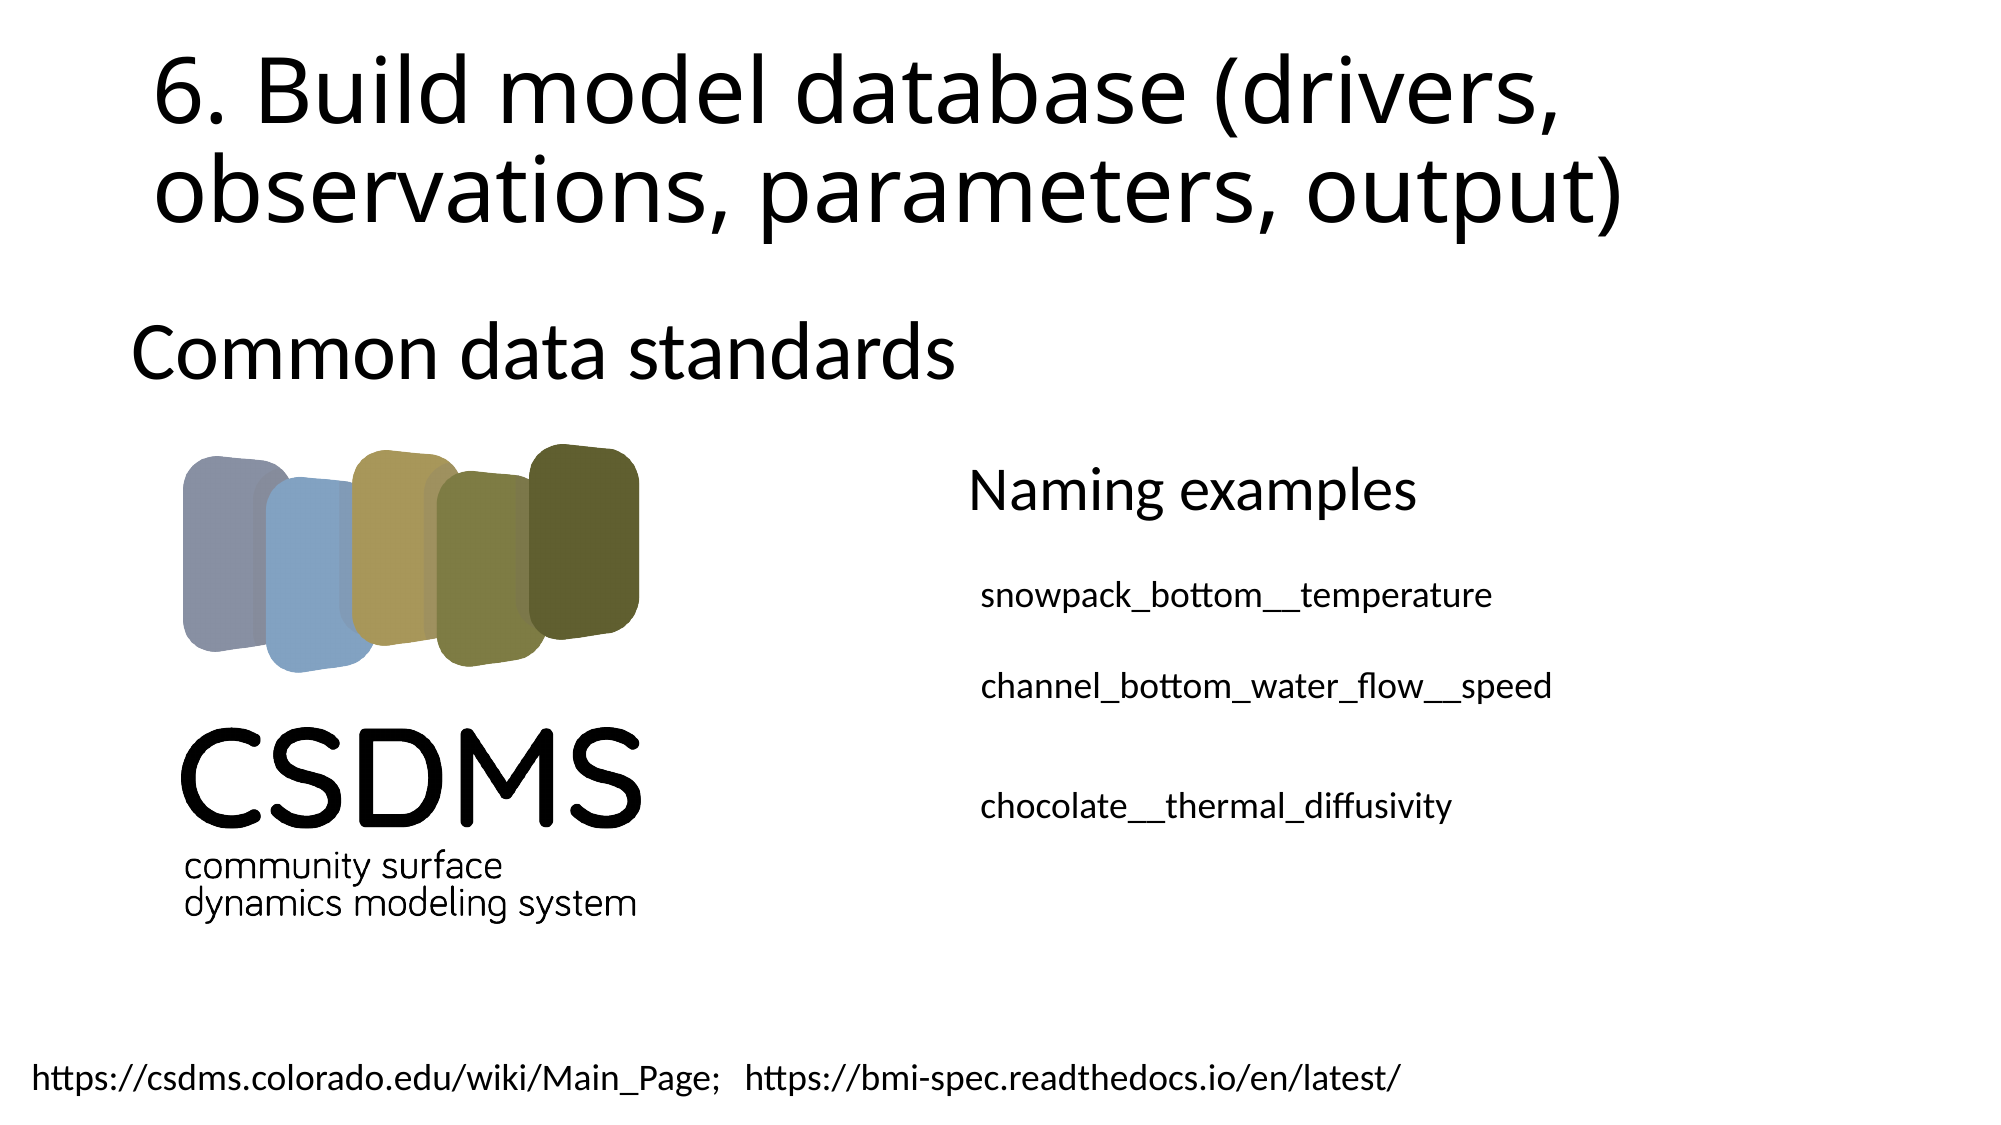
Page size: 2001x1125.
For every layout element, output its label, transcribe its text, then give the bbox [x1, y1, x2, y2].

text_box channel_bottom_water_flow__speed [966, 653, 1578, 714]
text_box snowpack_bottom__temperature [965, 562, 1509, 623]
text_box Common data standards [116, 288, 1704, 404]
text_box https://csdms.colorado.edu/wiki/Main_Page; [16, 1045, 729, 1106]
text_box https://bmi-spec.readthedocs.io/en/latest/ [729, 1045, 1417, 1106]
picture [181, 444, 641, 924]
text_box Naming examples [954, 440, 1625, 531]
text_box chocolate__thermal_diffusivity [965, 773, 1468, 834]
text_box 6. Build model database (drivers, observations, parameters, output) [137, 35, 1904, 253]
